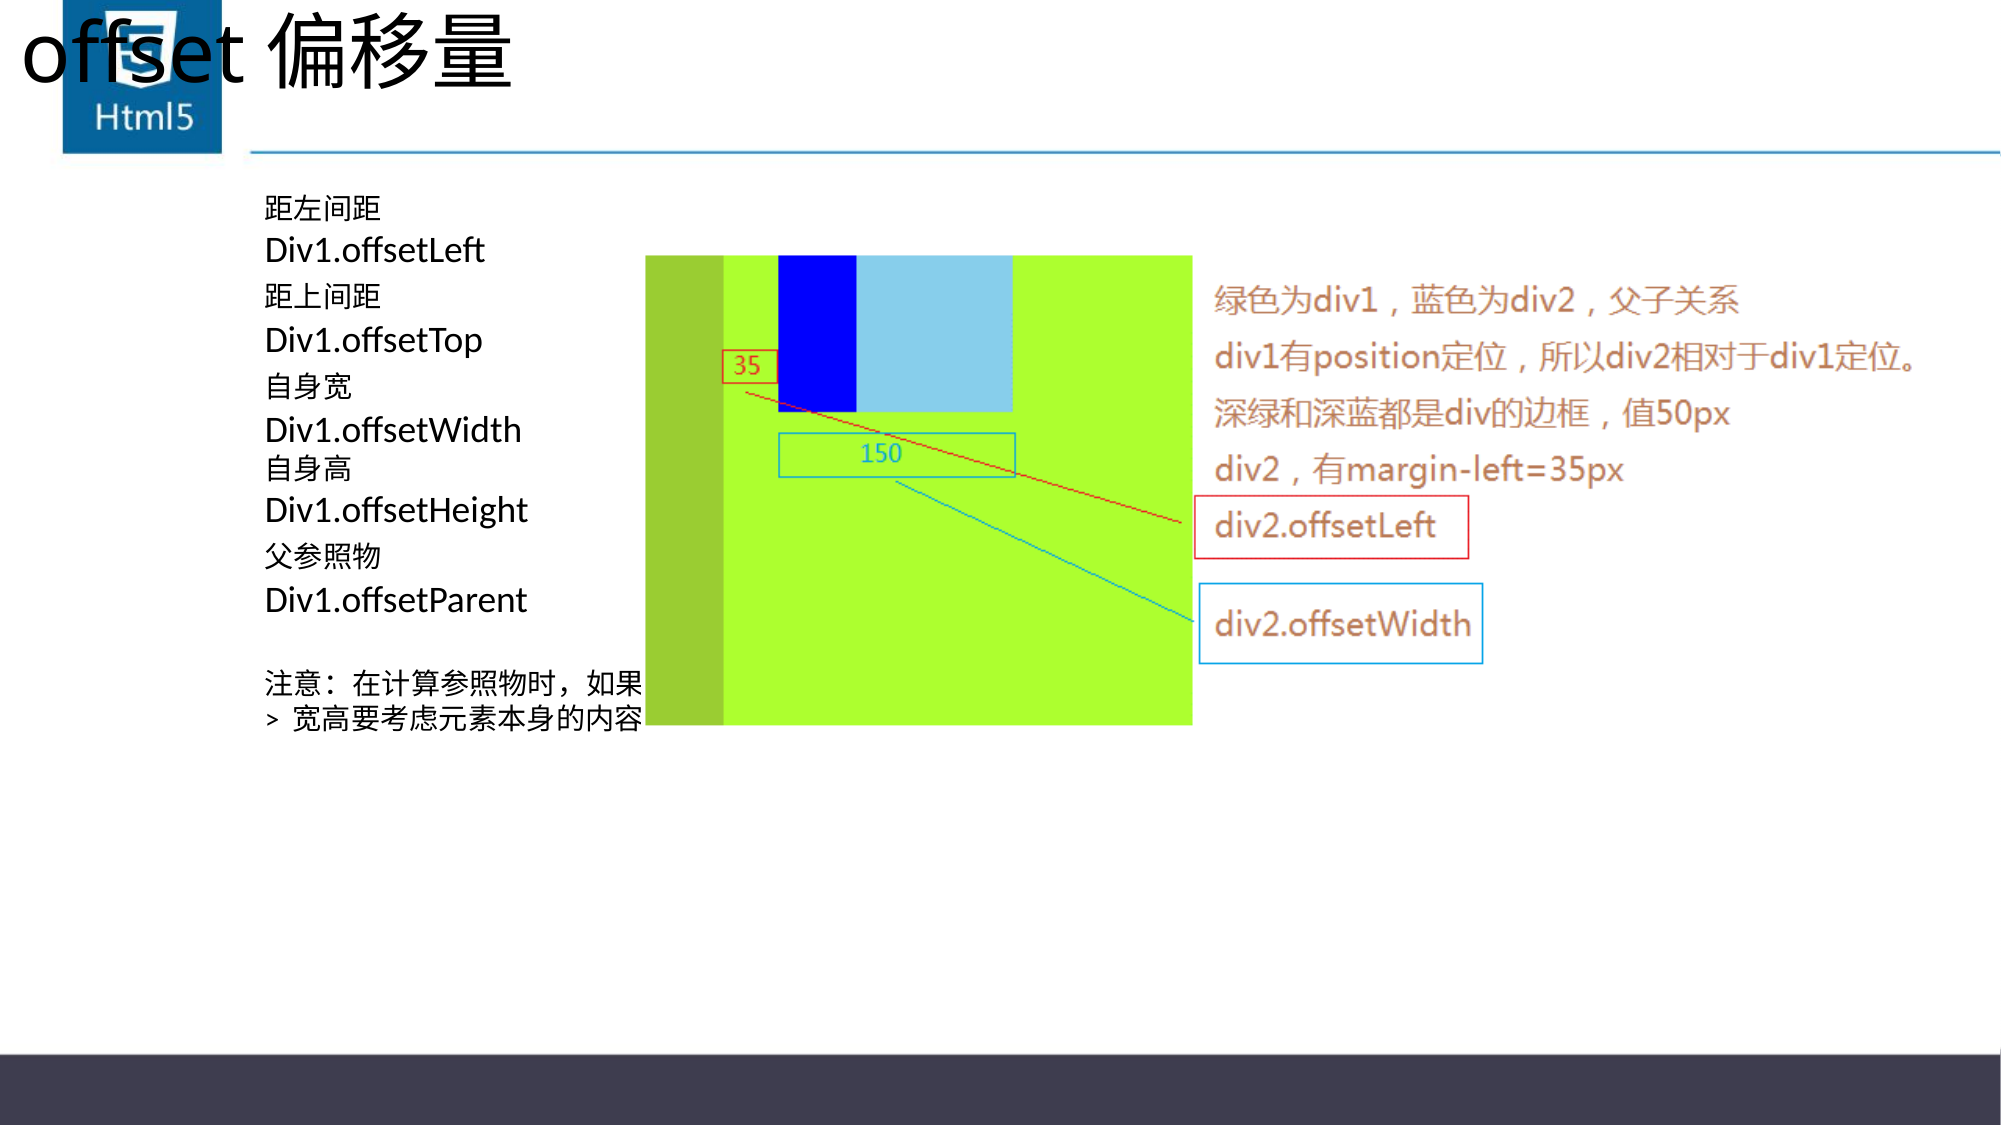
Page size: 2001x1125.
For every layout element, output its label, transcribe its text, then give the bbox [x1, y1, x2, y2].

list 距左间距 Div1.offsetLeft 距上间距 Div1.offsetTop 自身宽 Div1.offsetWidth 自身高 Div1.offsetHeight 父参照物 Div1.offsetParent 注意：在计算参照物时，如果求 Left 和 Top 是不计算 Border 的，如果求 Width 和 Height 是不计算 margin 的。 > 宽高要考虑元素本身的内容宽高。 [249, 182, 1997, 1028]
picture [0, 0, 2001, 1125]
title offset偏移量 [6, 3, 1997, 152]
